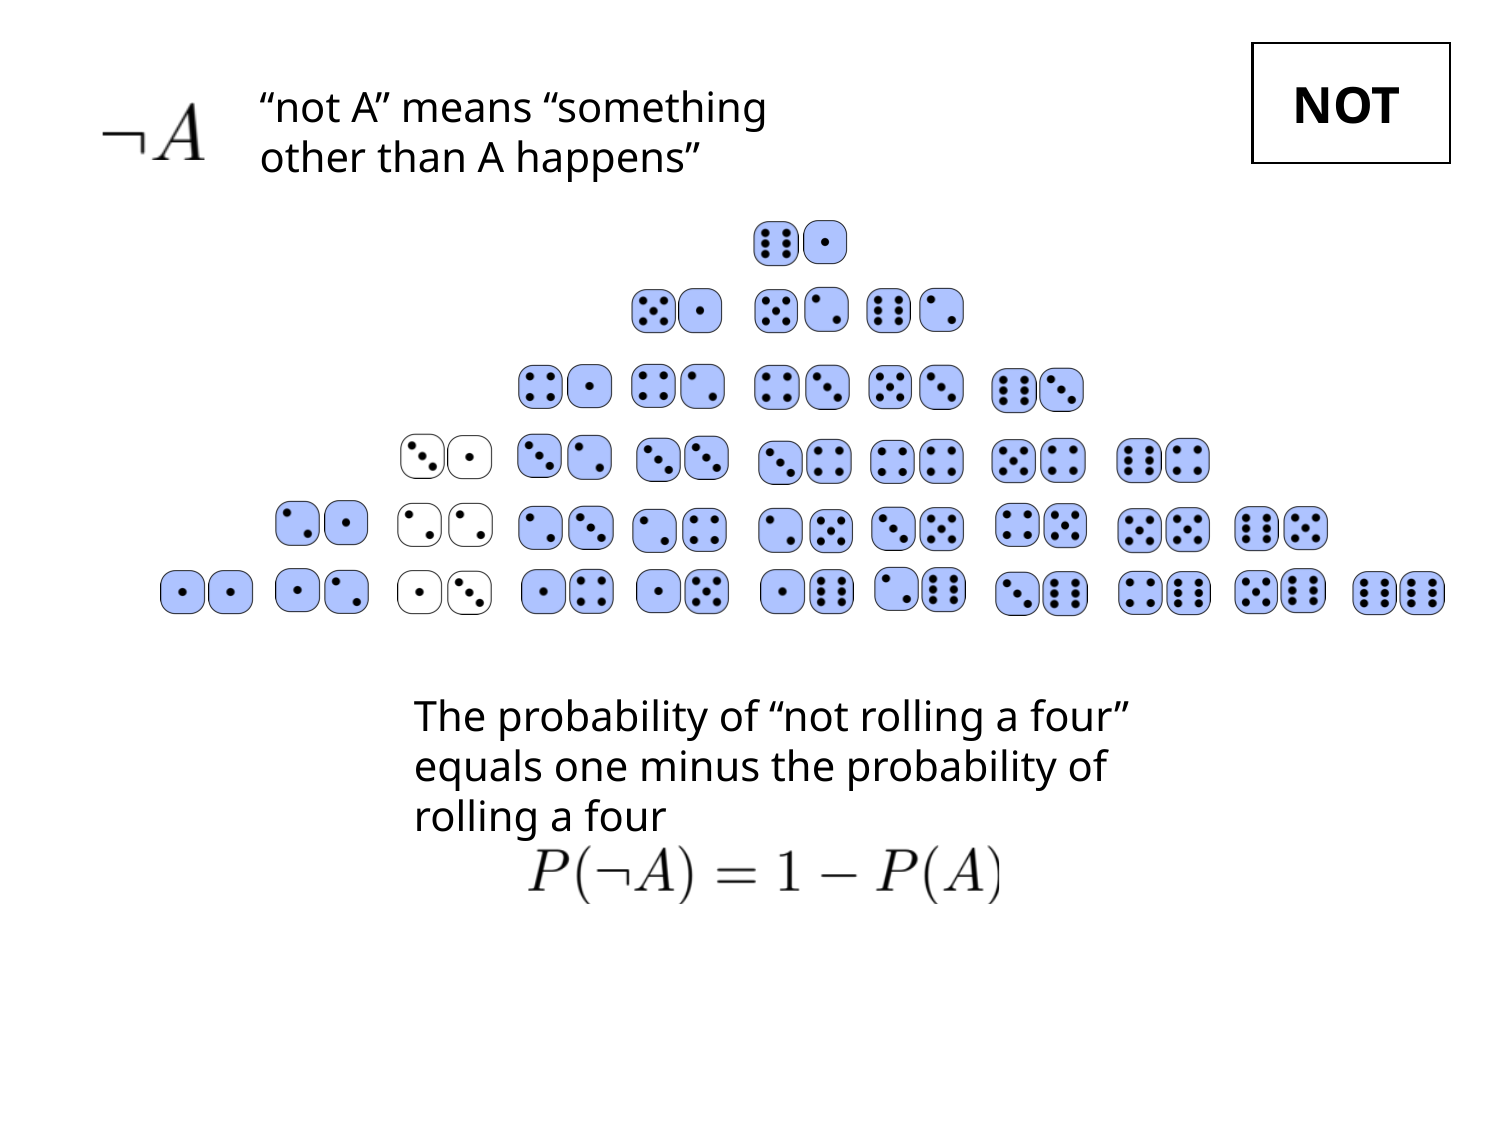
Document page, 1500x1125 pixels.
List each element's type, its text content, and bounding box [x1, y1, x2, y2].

picture [1233, 505, 1279, 552]
picture [102, 102, 205, 160]
picture [681, 507, 728, 553]
picture [528, 844, 1000, 904]
picture [323, 569, 370, 615]
picture [446, 569, 493, 615]
picture [1398, 570, 1444, 617]
picture [1039, 437, 1087, 484]
picture [1282, 505, 1329, 551]
picture [808, 568, 854, 615]
picture [634, 436, 682, 482]
picture [516, 432, 564, 478]
picture [994, 502, 1041, 549]
picture [568, 568, 615, 615]
picture [760, 568, 806, 615]
picture [753, 364, 801, 411]
picture [1232, 567, 1326, 615]
picture [803, 286, 850, 333]
picture [1042, 502, 1088, 549]
picture [631, 508, 678, 554]
picture [757, 439, 804, 485]
picture [275, 567, 321, 613]
picture [678, 287, 723, 334]
picture [160, 569, 206, 615]
picture [1117, 570, 1164, 616]
picture [517, 364, 564, 410]
picture [683, 434, 730, 480]
picture [918, 363, 965, 410]
picture [399, 432, 446, 479]
picture [567, 363, 613, 409]
picture [273, 500, 321, 547]
picture [683, 568, 730, 615]
picture [517, 505, 564, 551]
picture [567, 504, 615, 550]
picture [918, 287, 965, 333]
picture [566, 434, 613, 481]
picture [1164, 506, 1211, 553]
picture [753, 288, 799, 334]
picture [808, 508, 855, 554]
picture [396, 502, 443, 548]
picture [803, 219, 848, 265]
picture [805, 438, 853, 485]
picture [1038, 366, 1085, 412]
picture [630, 363, 677, 410]
picture [804, 363, 851, 410]
picture [869, 439, 916, 485]
picture [865, 287, 911, 334]
text_box [1251, 42, 1451, 164]
picture [918, 506, 965, 552]
picture [757, 507, 804, 554]
picture [447, 434, 493, 480]
picture [636, 568, 682, 614]
picture [1351, 570, 1397, 616]
picture [1164, 437, 1211, 484]
picture [1116, 507, 1163, 554]
picture [867, 364, 913, 410]
picture [630, 288, 677, 334]
picture [990, 438, 1037, 484]
picture [679, 363, 726, 410]
text_box The probability of “not rolling a four” equals one minus the probability of rolling a four [399, 682, 1204, 848]
picture [917, 438, 965, 485]
picture [1115, 437, 1162, 484]
picture [1165, 570, 1211, 616]
picture [447, 502, 494, 548]
picture [324, 499, 369, 546]
picture [990, 367, 1037, 414]
picture [397, 569, 443, 615]
picture [208, 569, 254, 615]
picture [873, 566, 966, 613]
picture [521, 568, 567, 615]
picture [870, 505, 917, 551]
text_box “not A” means “something other than A happens” [244, 72, 788, 188]
picture [752, 220, 799, 267]
picture [994, 570, 1088, 617]
